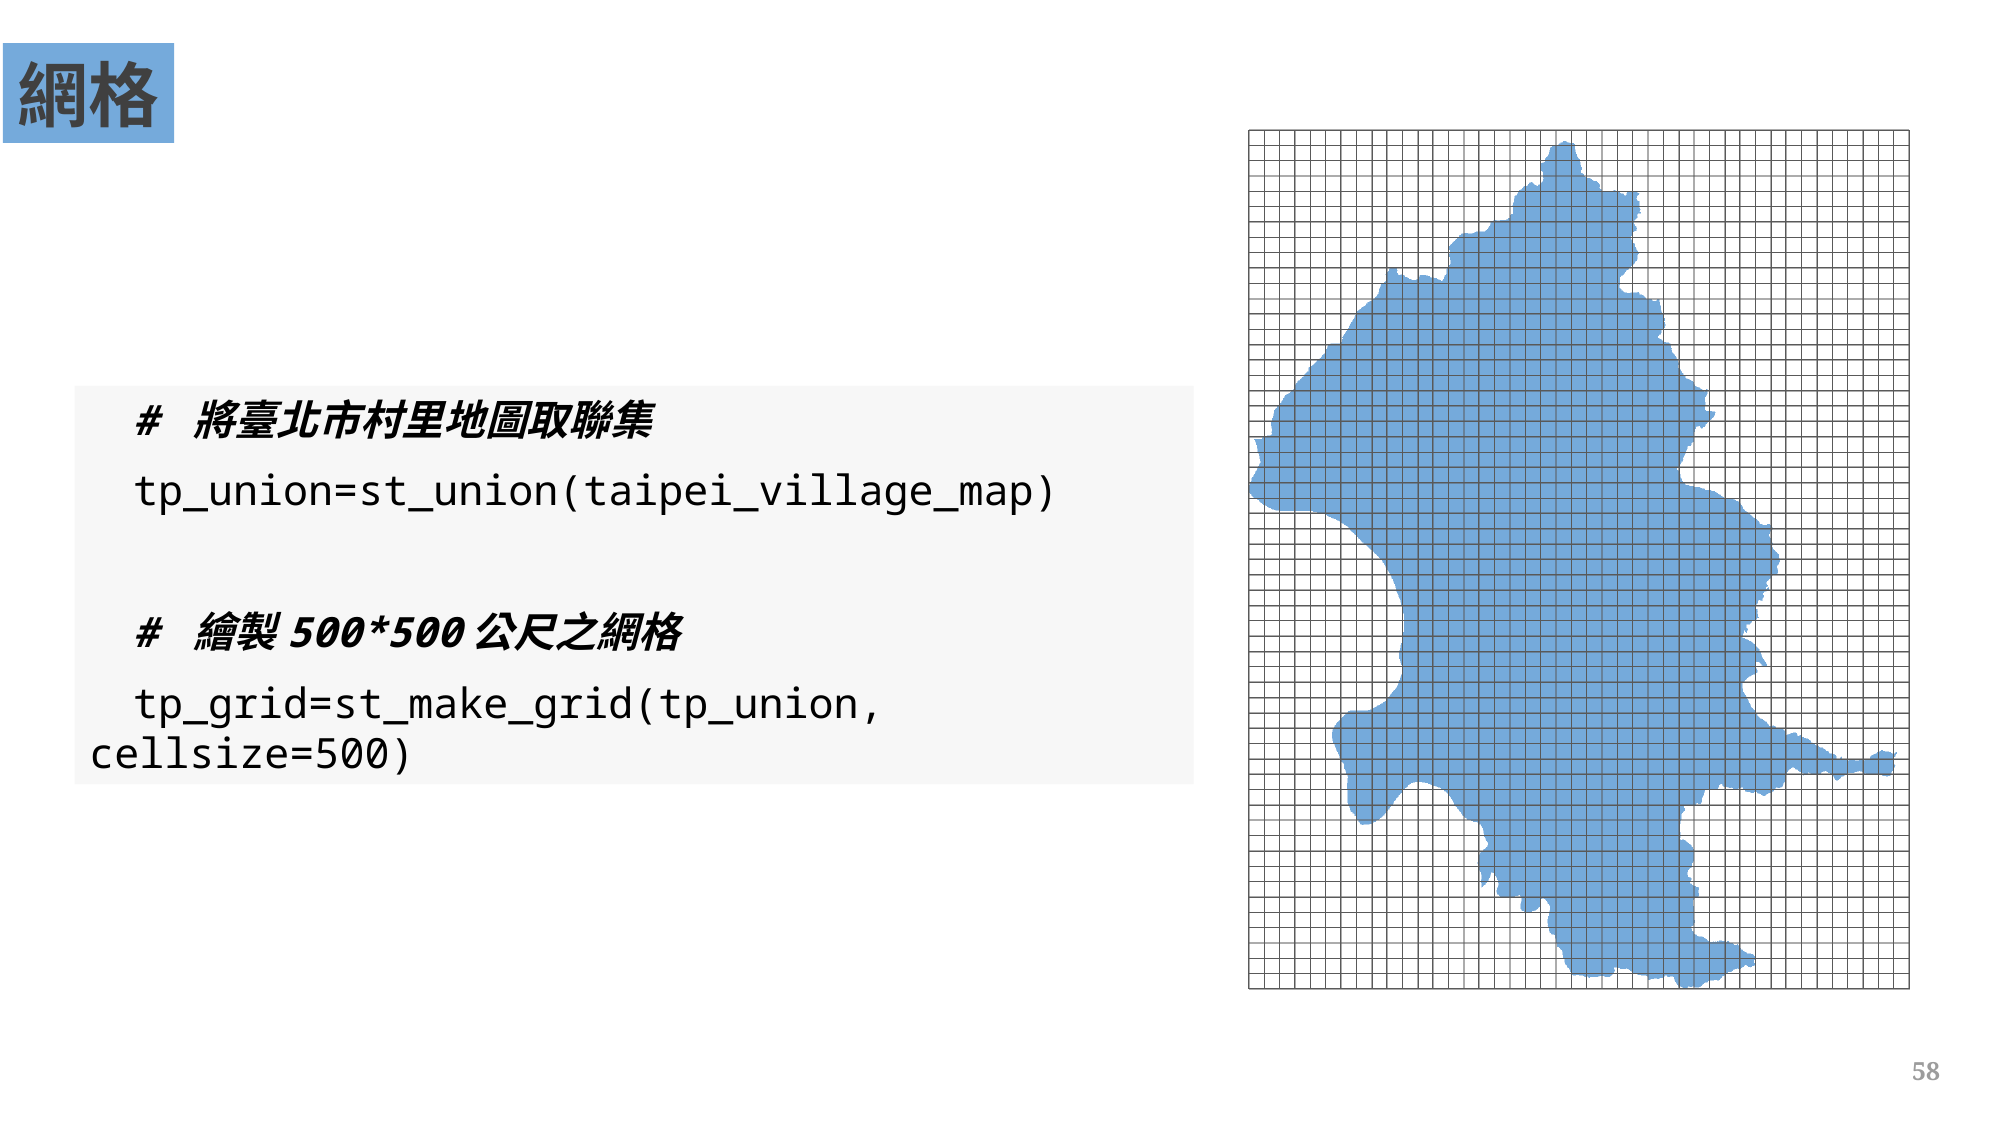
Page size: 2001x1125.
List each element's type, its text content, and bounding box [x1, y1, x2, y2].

slide_number 58 [1505, 1042, 1955, 1103]
picture [1228, 119, 1926, 1004]
text_box # 將臺北市村里地圖取聯集 tp_union=st_union(taipei_village_map) # 繪製500*500公尺之網格 tp_grid=st_make_grid(tp_union, cellsize=500) [74, 385, 1194, 785]
text_box 網格 [2, 43, 175, 143]
